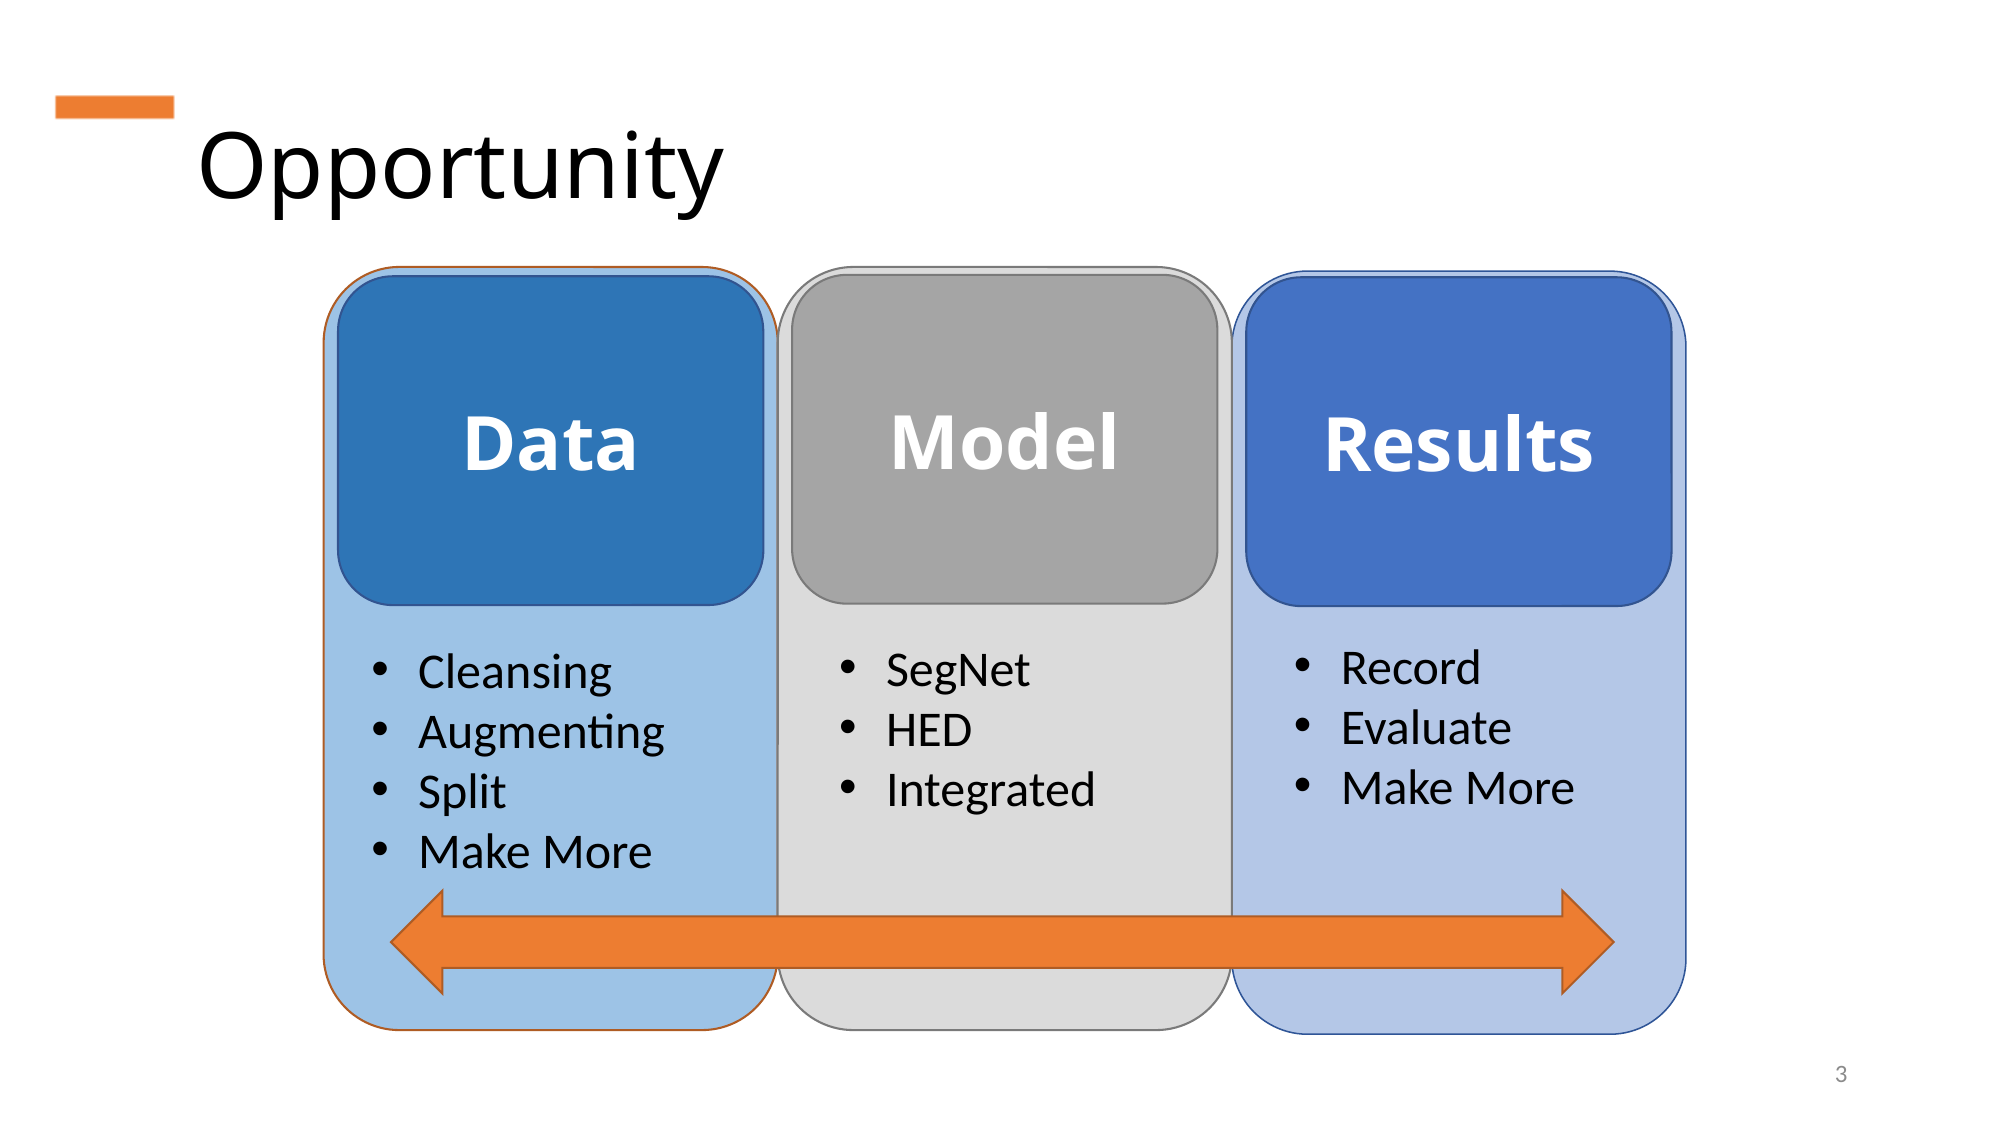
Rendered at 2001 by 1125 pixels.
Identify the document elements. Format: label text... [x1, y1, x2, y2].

text_box Model [791, 273, 1219, 605]
slide_number 3 [1412, 1042, 1863, 1103]
text_box Record Evaluate Make More [1279, 627, 1639, 882]
text_box Results [1245, 276, 1673, 608]
text_box [389, 888, 1616, 996]
text_box SegNet HED Integrated [824, 629, 1184, 825]
picture [49, 94, 182, 127]
text_box [1231, 269, 1688, 1036]
text_box [778, 969, 1232, 1032]
title Opportunity [181, 59, 1863, 278]
text_box [322, 265, 778, 1032]
text_box [776, 265, 1233, 915]
text_box Data [336, 275, 765, 607]
text_box Cleansing Augmenting Split Make More [356, 630, 717, 886]
